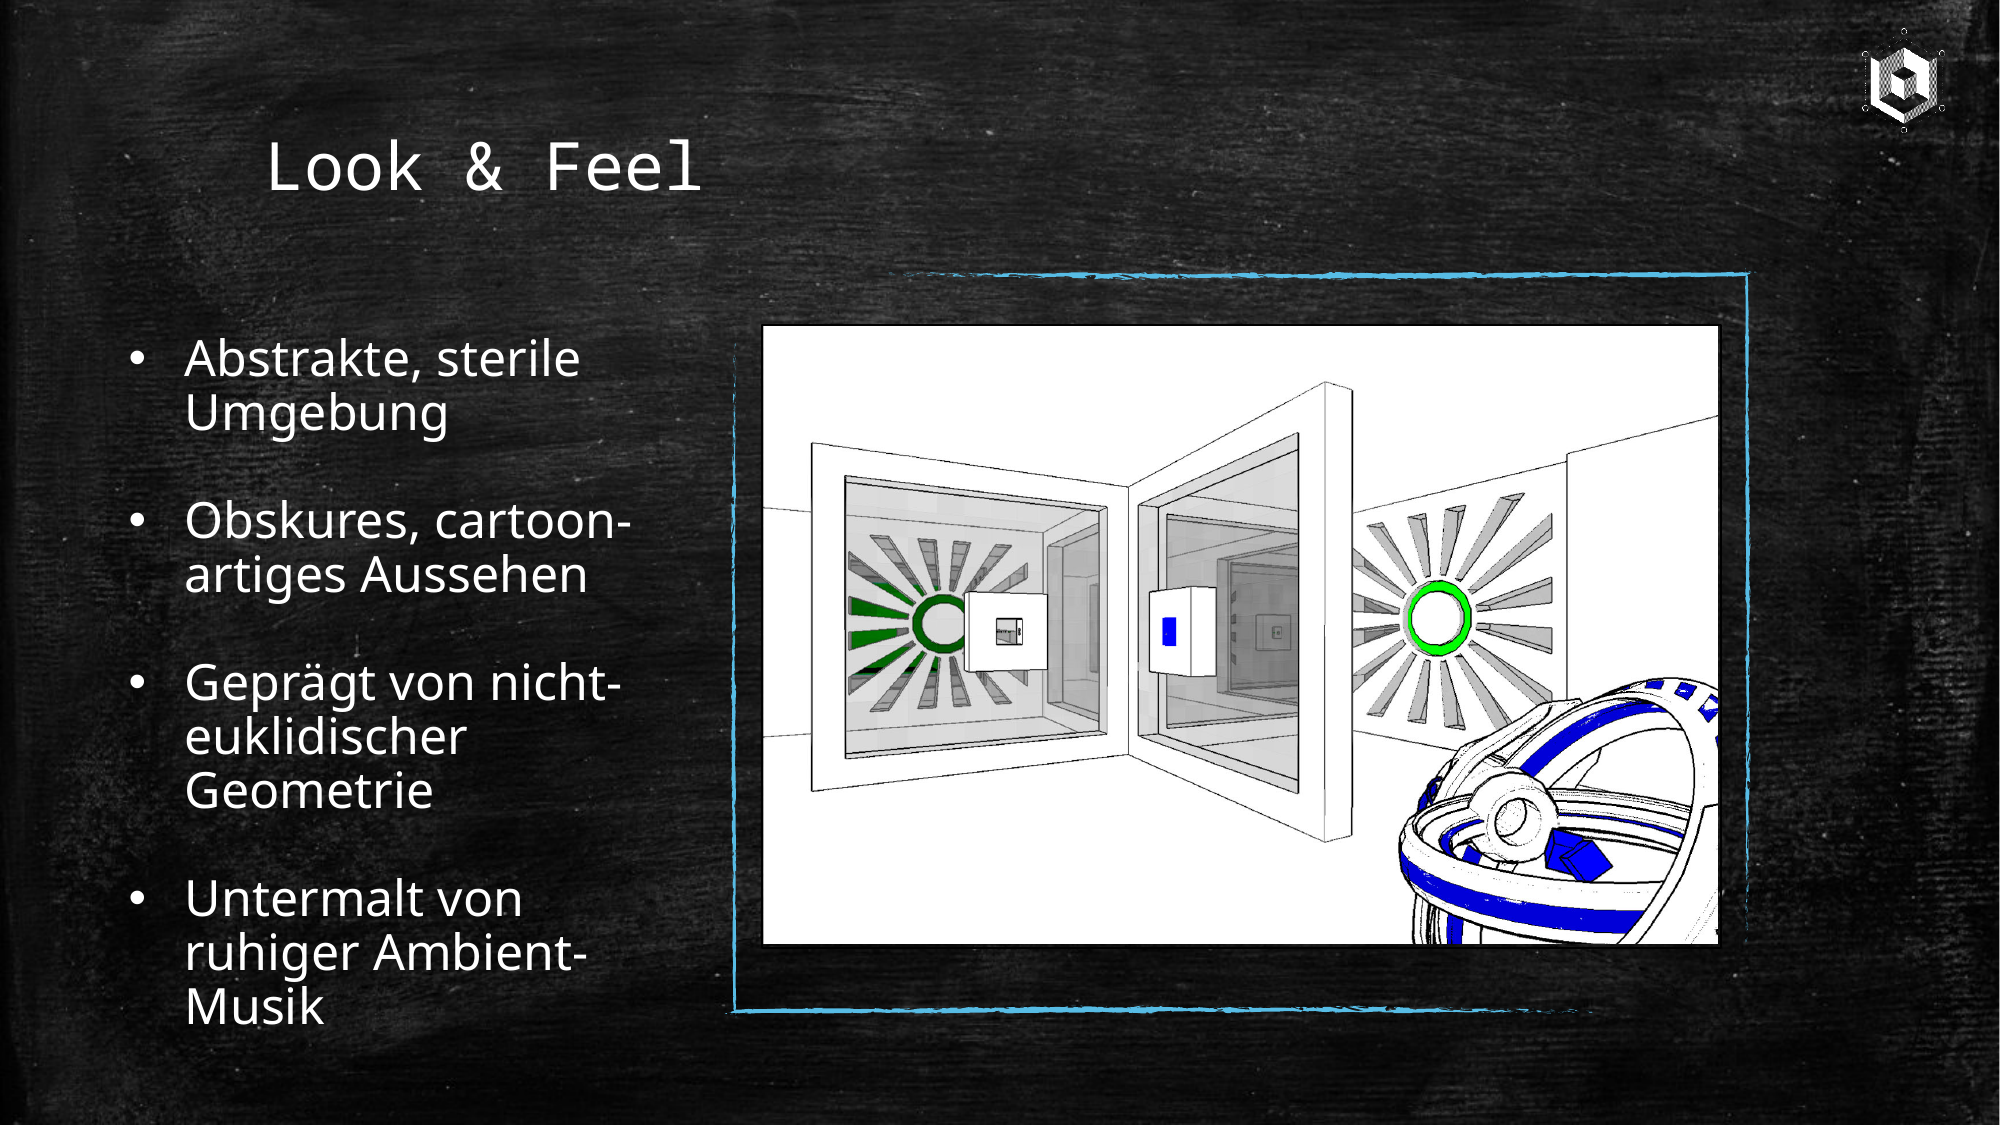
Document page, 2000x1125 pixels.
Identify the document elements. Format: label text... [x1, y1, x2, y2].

text_box Abstrakte, sterile Umgebung Obskures, cartoon-artiges Aussehen Geprägt von nicht-euklidischer Geometrie Untermalt von ruhiger Ambient-Musik [113, 326, 705, 1043]
picture [763, 326, 1721, 948]
picture [1862, 28, 1945, 133]
title Look & Feel [249, 45, 1750, 213]
